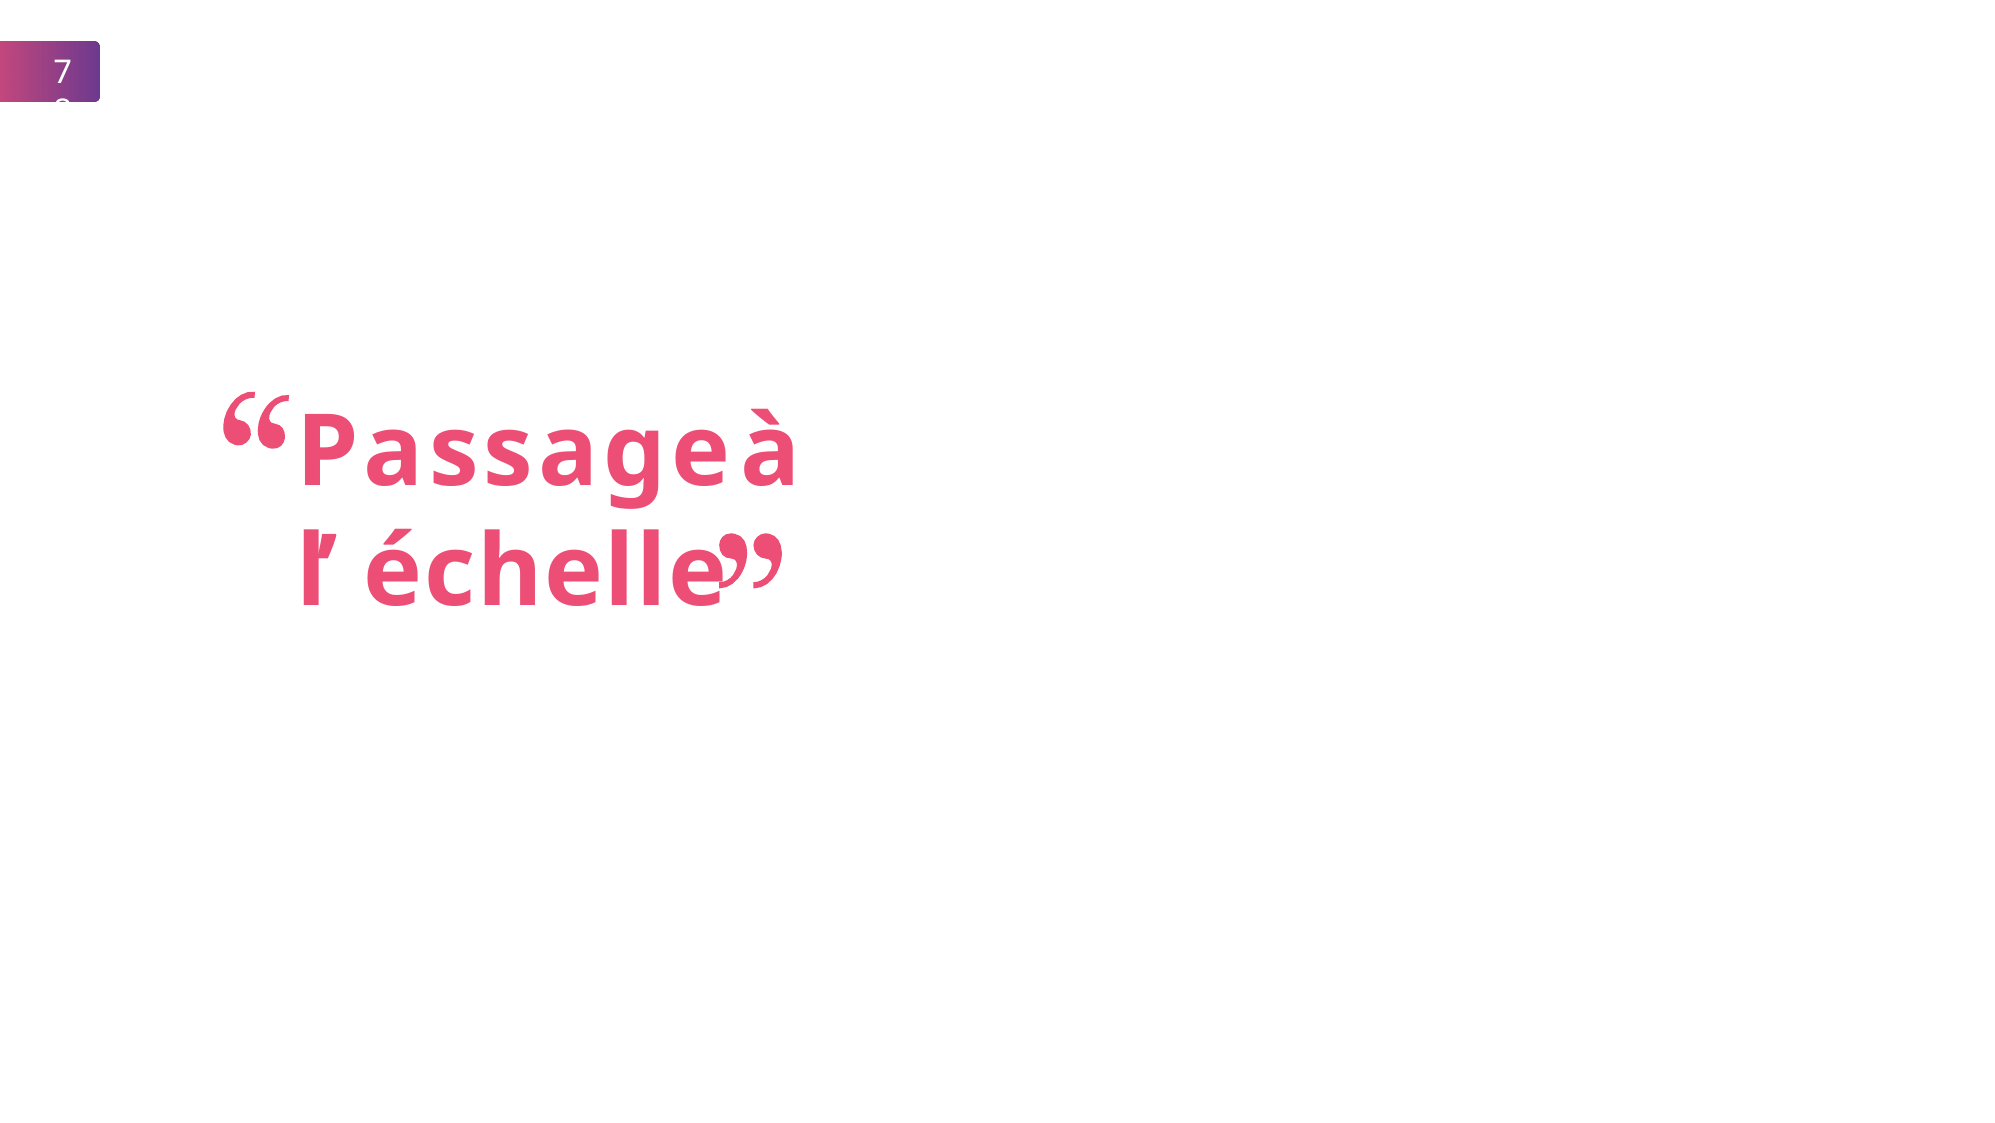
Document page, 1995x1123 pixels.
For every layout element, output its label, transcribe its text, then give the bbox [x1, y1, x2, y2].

title Passage à l’ échelle [294, 385, 868, 626]
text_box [0, 41, 782, 589]
